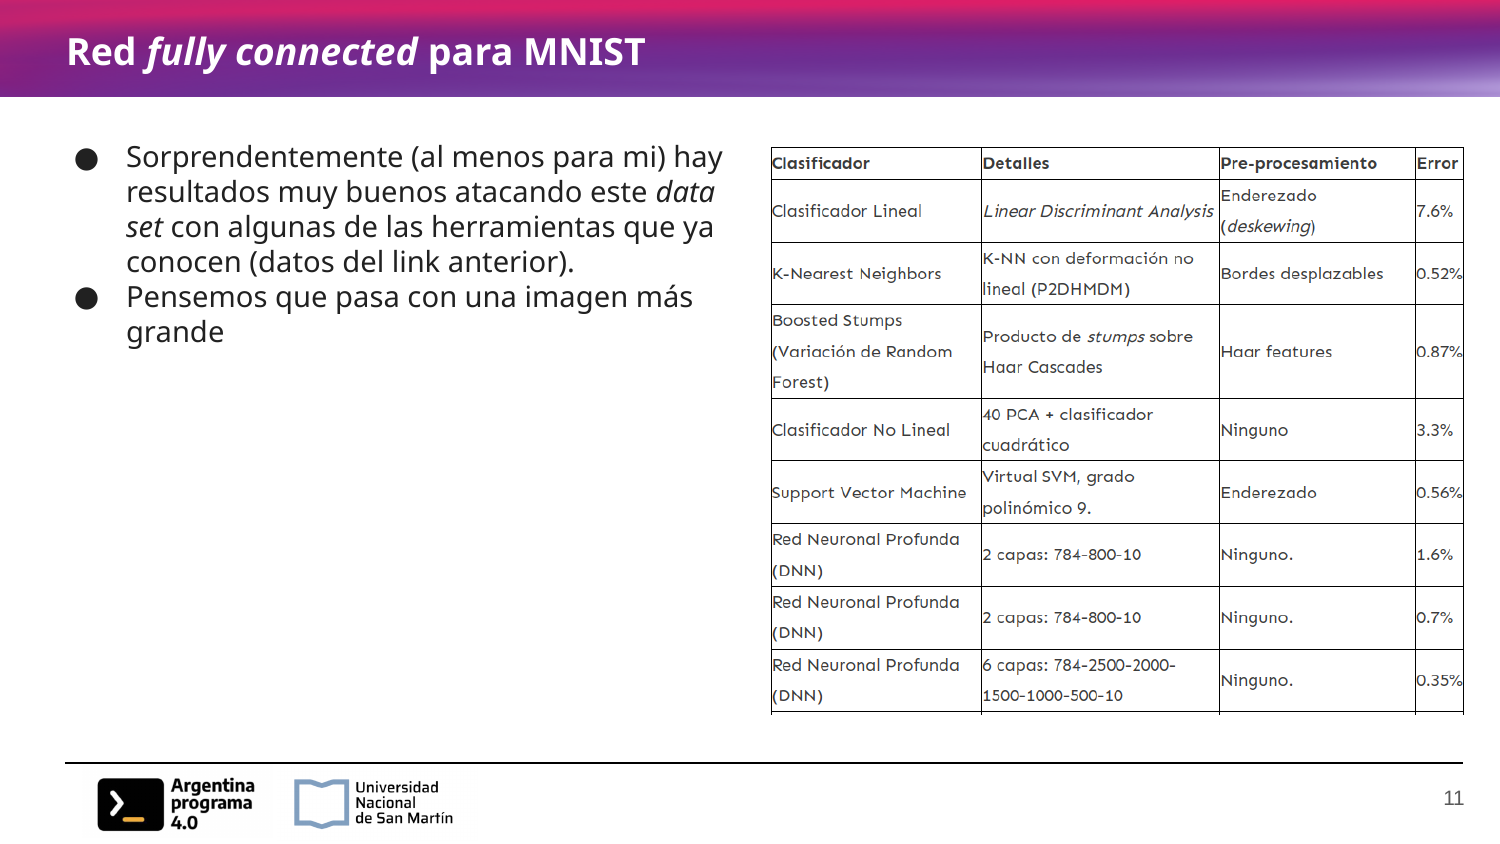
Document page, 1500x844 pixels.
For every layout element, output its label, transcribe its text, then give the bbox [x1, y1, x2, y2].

picture [277, 767, 478, 841]
picture [82, 764, 273, 838]
text_box Sorprendentemente (al menos para mi) hay resultados muy buenos atacando este data set con algunas de las herramientas que ya conocen (datos del link anterior). Pensemos que pasa con una imagen más grande [51, 138, 756, 349]
title Red fully connected para MNIST [51, 12, 1449, 88]
picture [764, 138, 1470, 715]
picture [0, 0, 1500, 97]
slide_number ‹#› [1389, 764, 1480, 830]
